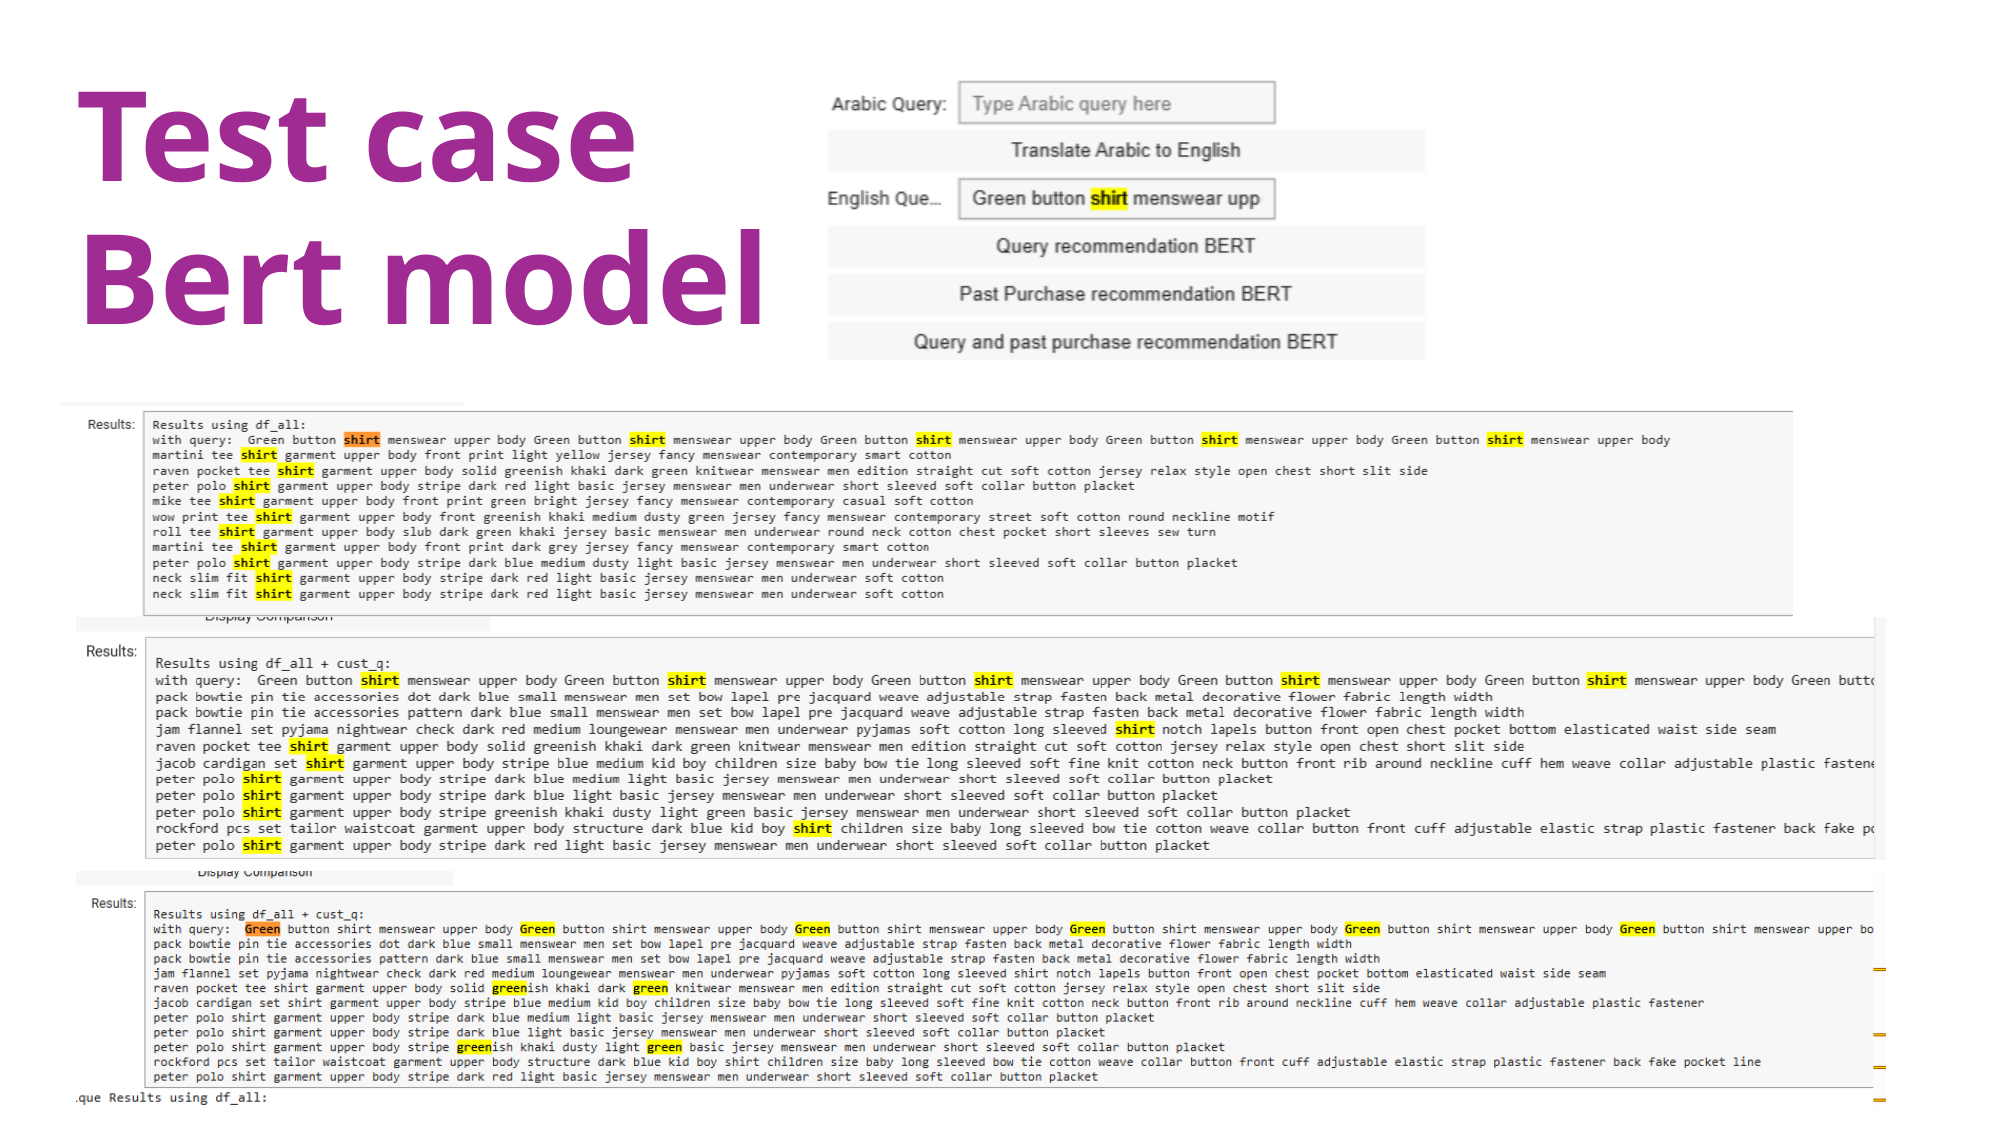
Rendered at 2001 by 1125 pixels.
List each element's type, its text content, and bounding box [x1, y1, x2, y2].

picture [75, 870, 1886, 1107]
picture [809, 62, 1493, 361]
picture [61, 402, 1886, 861]
text_box Test case Bert model [61, 0, 952, 360]
